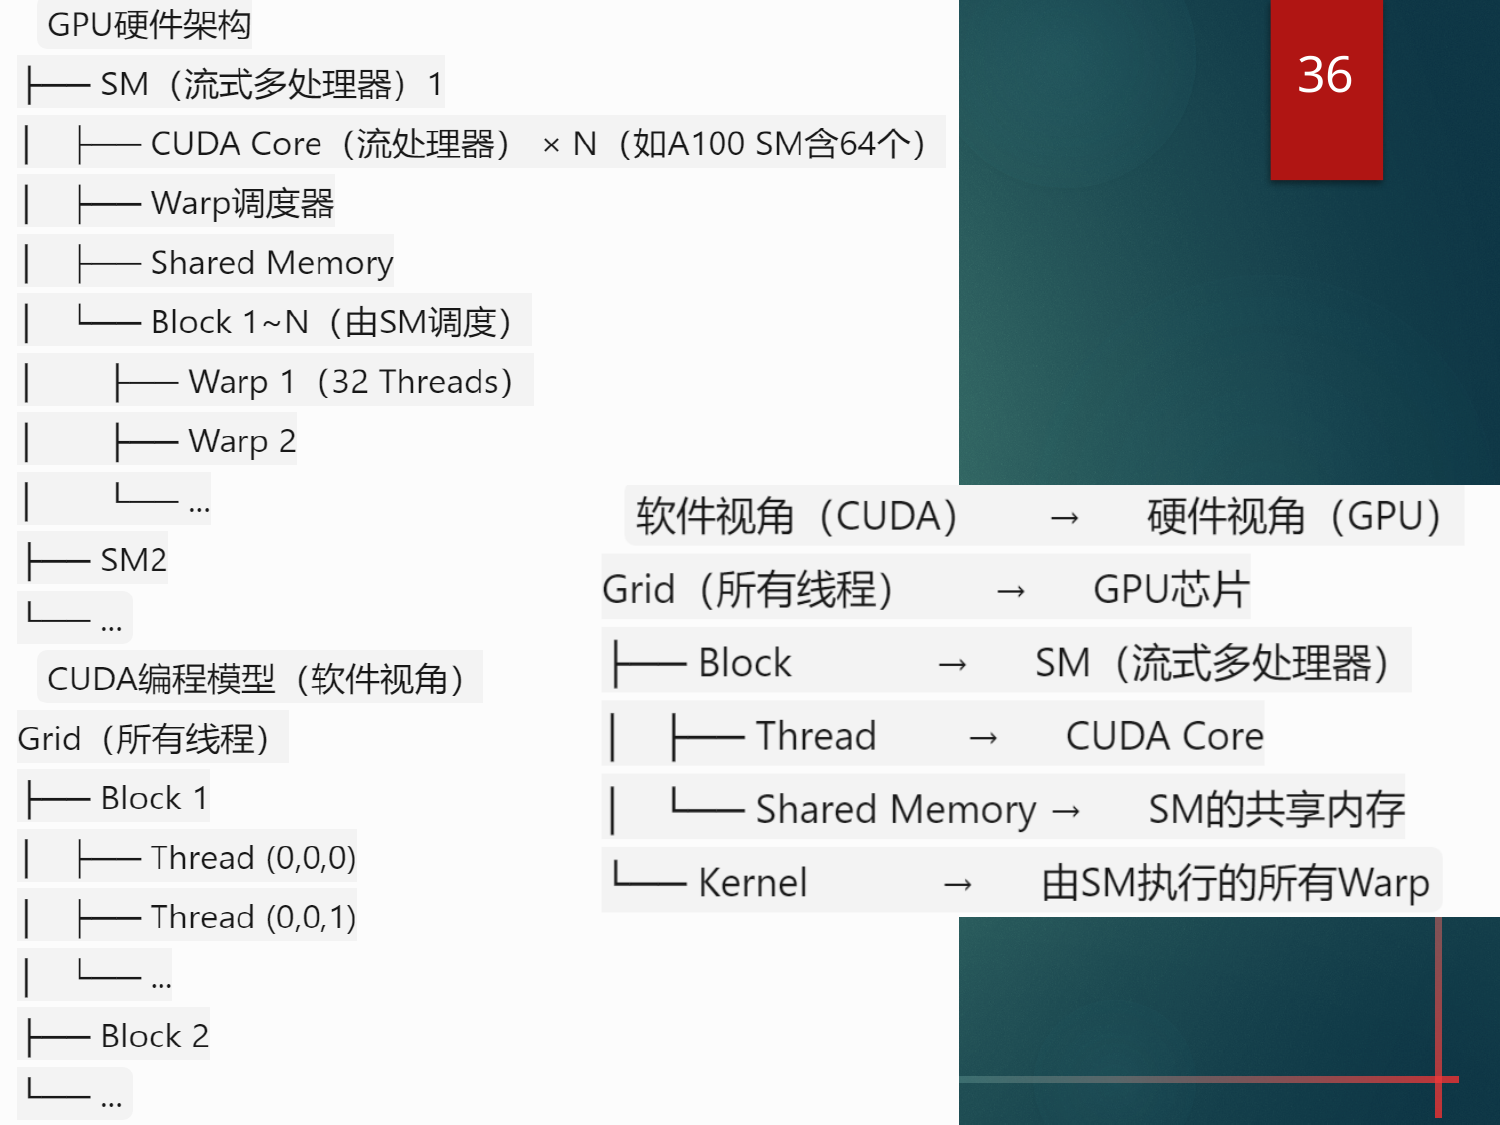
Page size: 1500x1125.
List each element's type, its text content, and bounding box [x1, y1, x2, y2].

picture [0, 0, 1500, 1125]
slide_number 36 [1273, 48, 1378, 119]
